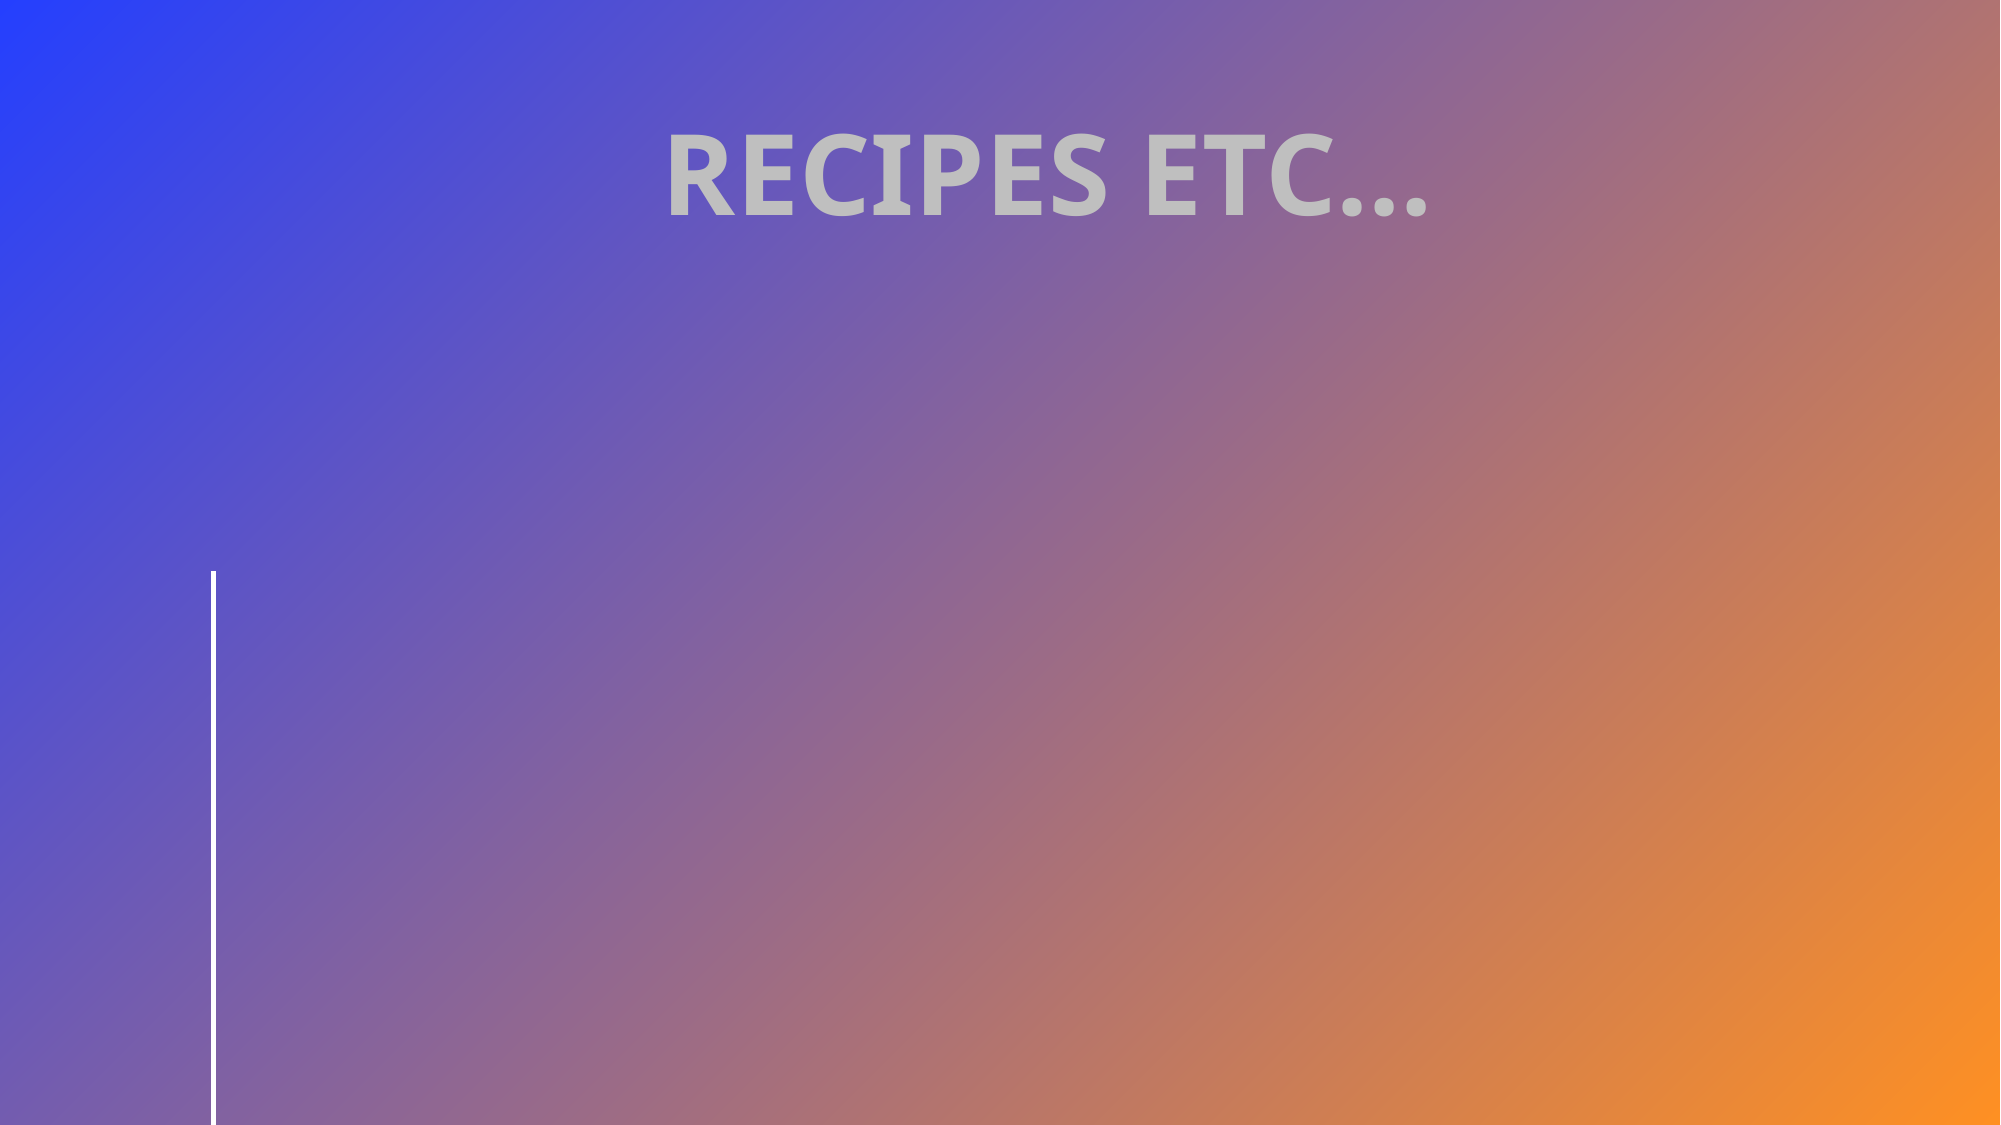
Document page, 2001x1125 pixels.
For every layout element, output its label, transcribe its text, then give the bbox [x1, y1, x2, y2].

text_box [0, 0, 2000, 1125]
title Recipes etc… [426, 96, 1669, 248]
